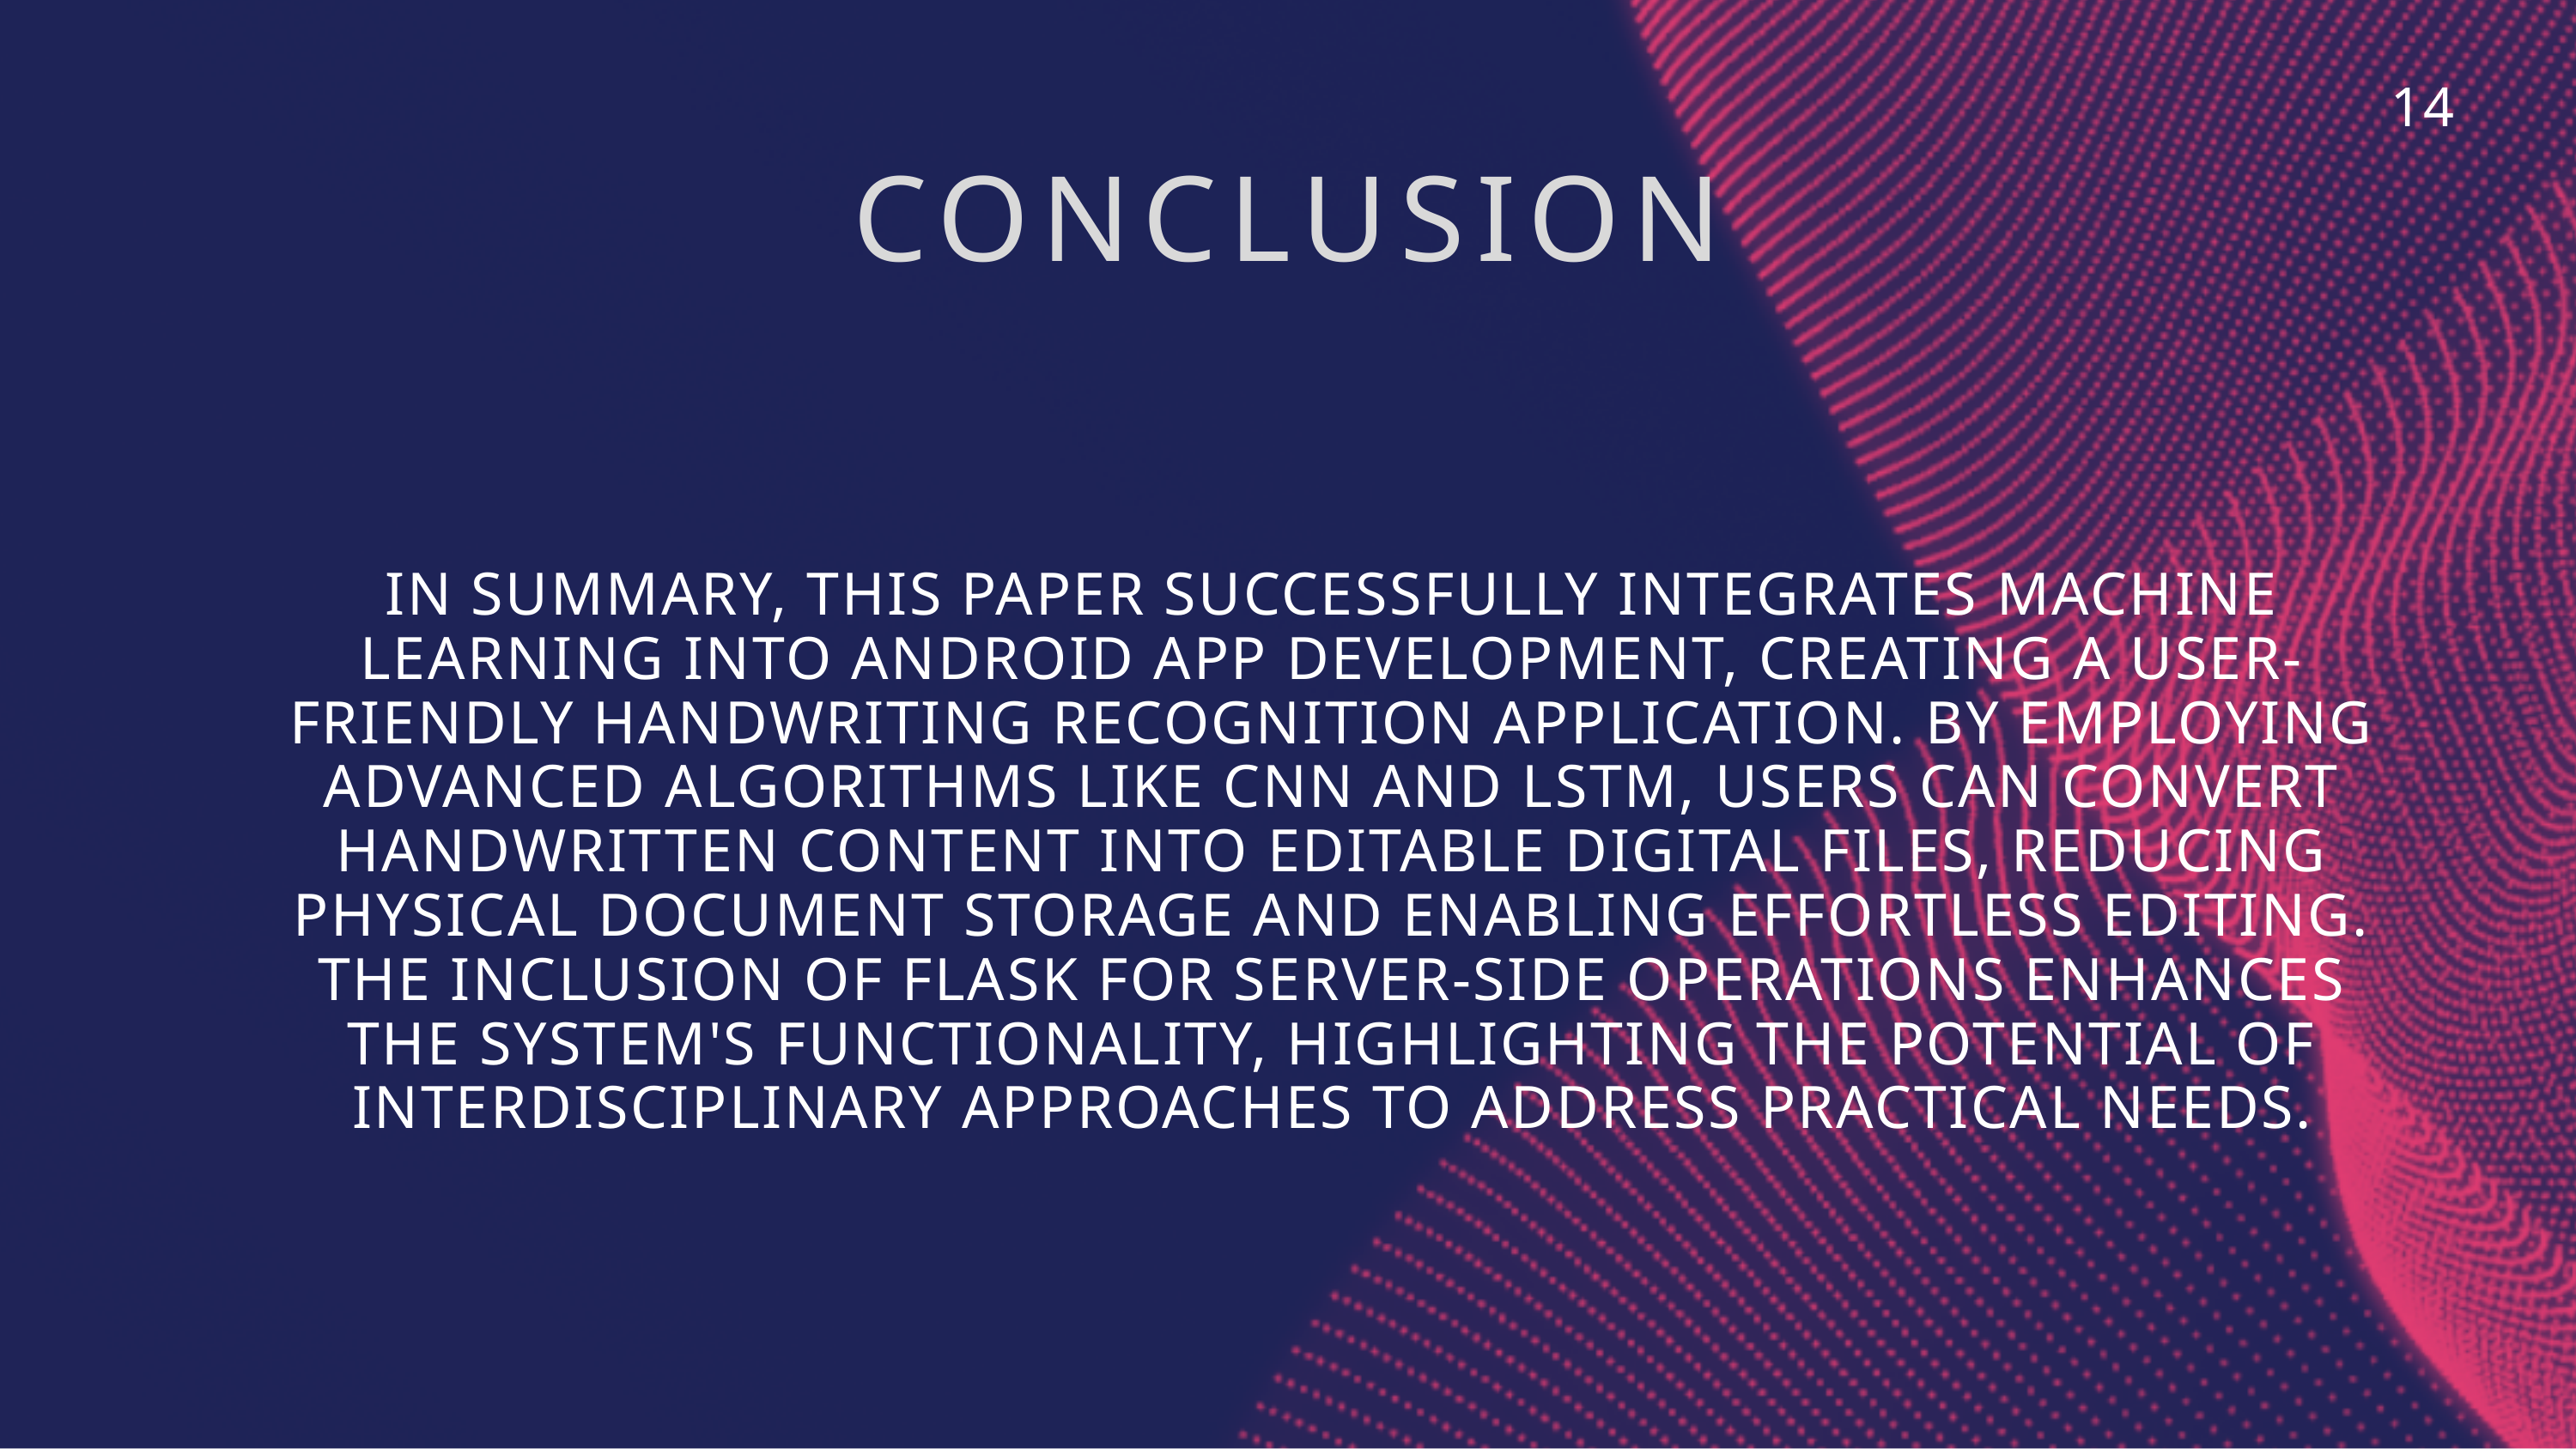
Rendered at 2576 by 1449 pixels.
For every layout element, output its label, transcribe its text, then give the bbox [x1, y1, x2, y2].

text_box [0, 0, 2576, 1449]
text_box 14 [2391, 78, 2471, 138]
text_box CONCLUSION [482, 143, 2094, 286]
text_box IN SUMMARY, THIS PAPER SUCCESSFULLY INTEGRATES MACHINE LEARNING INTO ANDROID APP DEVELOPMENT, CREATING A USER-FRIENDLY HANDWRITING RECOGNITION APPLICATION. BY EMPLOYING ADVANCED ALGORITHMS LIKE CNN AND LSTM, USERS CAN CONVERT HANDWRITTEN CONTENT INTO EDITABLE DIGITAL FILES, REDUCING PHYSICAL DOCUMENT STORAGE AND ENABLING EFFORTLESS EDITING. THE INCLUSION OF FLASK FOR SERVER-SIDE OPERATIONS ENHANCES THE SYSTEM'S FUNCTIONALITY, HIGHLIGHTING THE POTENTIAL OF INTERDISCIPLINARY APPROACHES TO ADDRESS PRACTICAL NEEDS. [263, 562, 2403, 1141]
